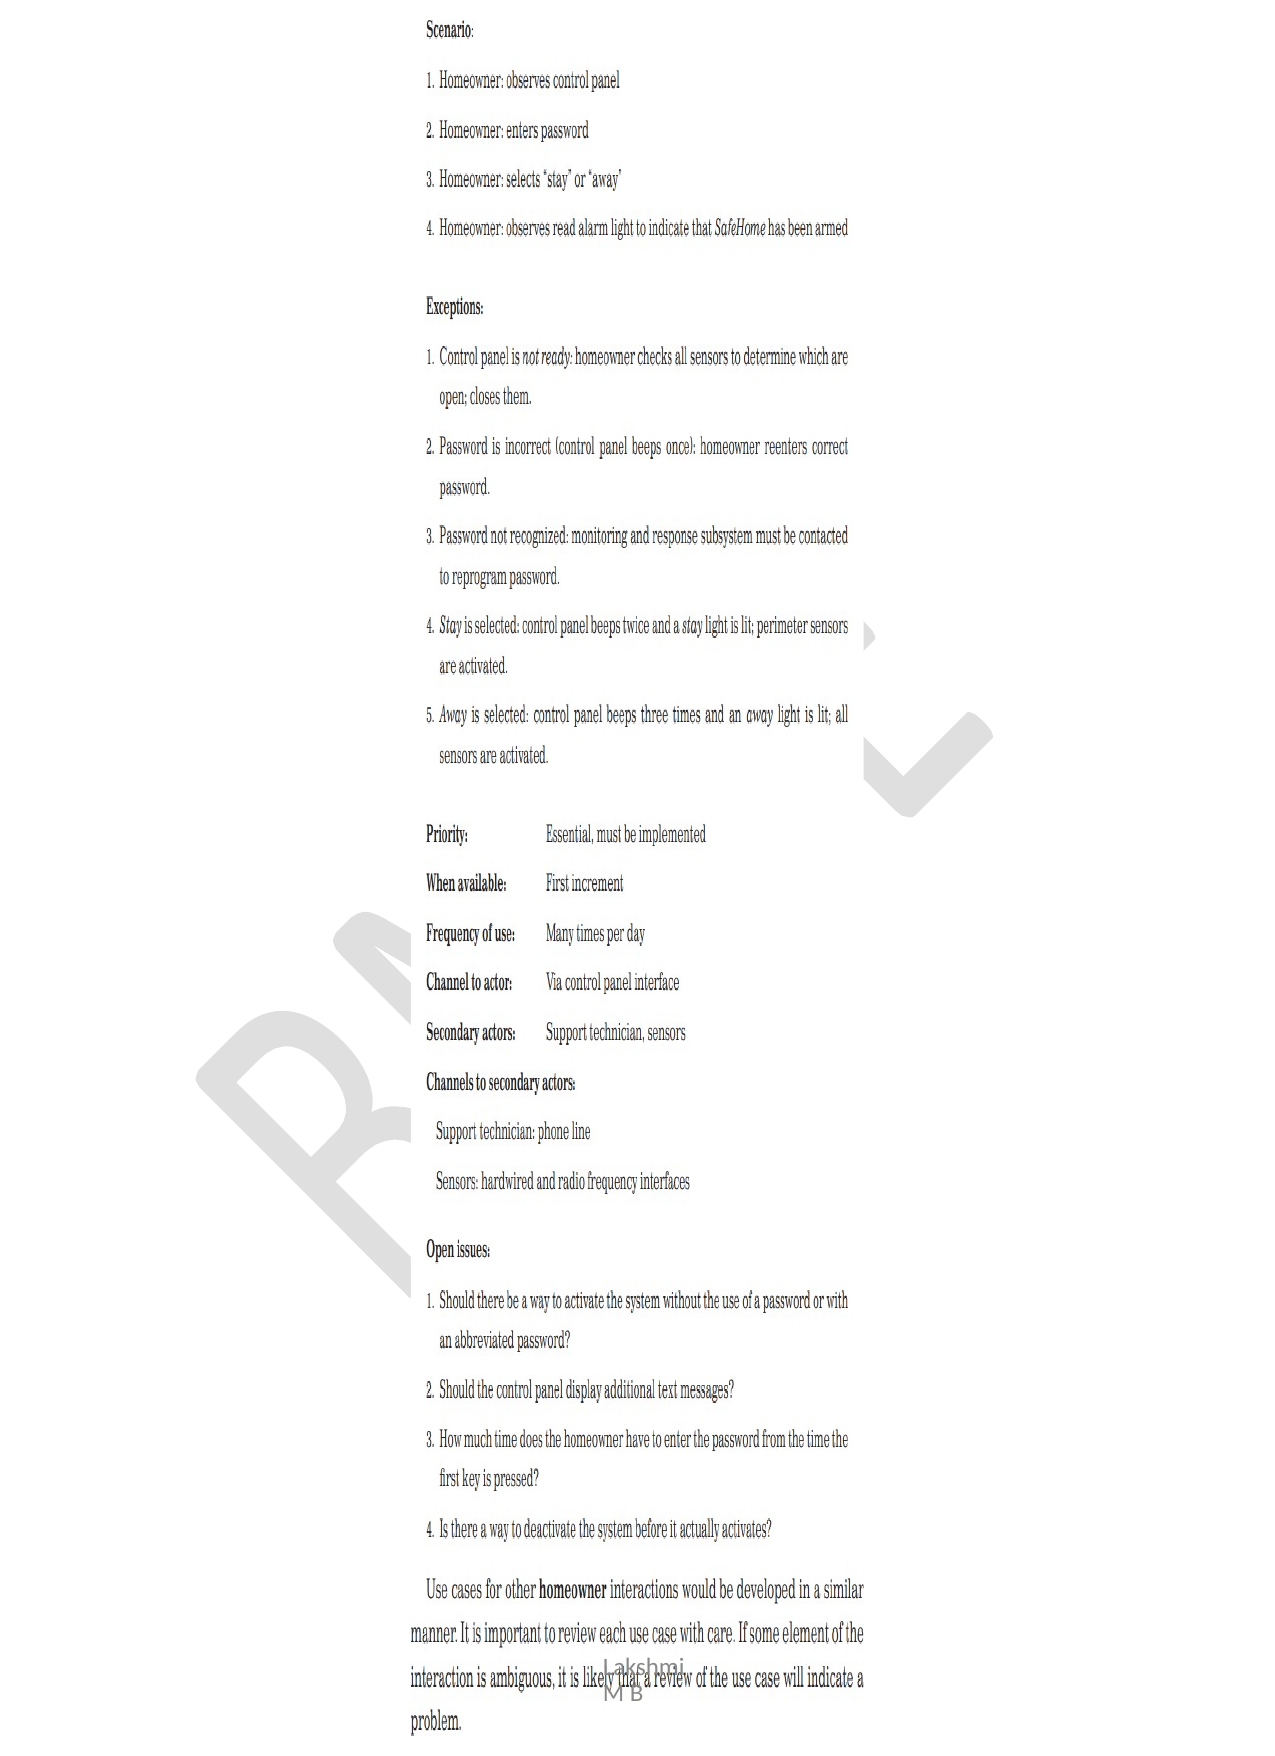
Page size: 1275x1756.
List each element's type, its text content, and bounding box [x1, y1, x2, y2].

text_box Lakshmi M B [600, 1654, 686, 1707]
text_box [410, 20, 864, 1737]
